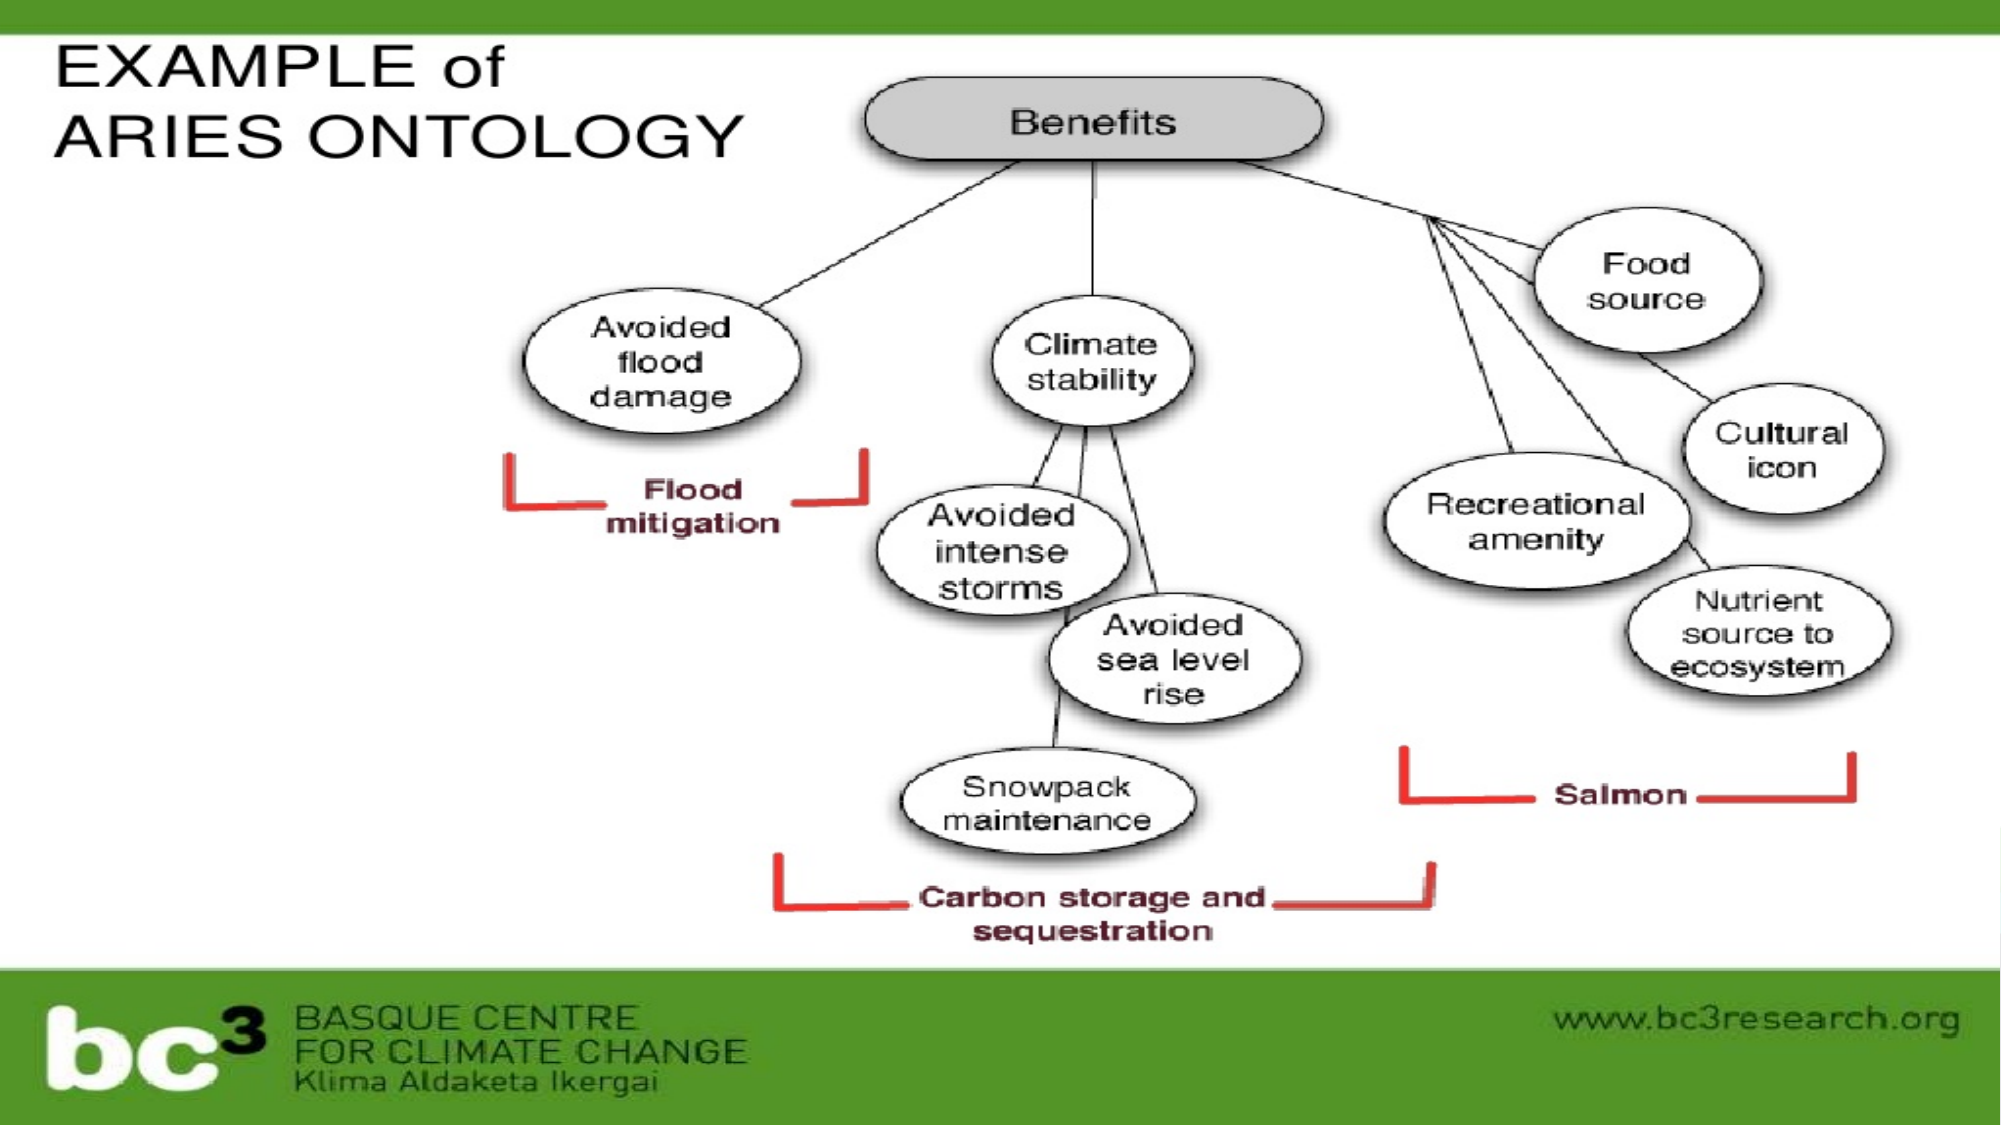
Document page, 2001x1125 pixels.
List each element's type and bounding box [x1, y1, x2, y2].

list [0, 0, 2000, 1125]
